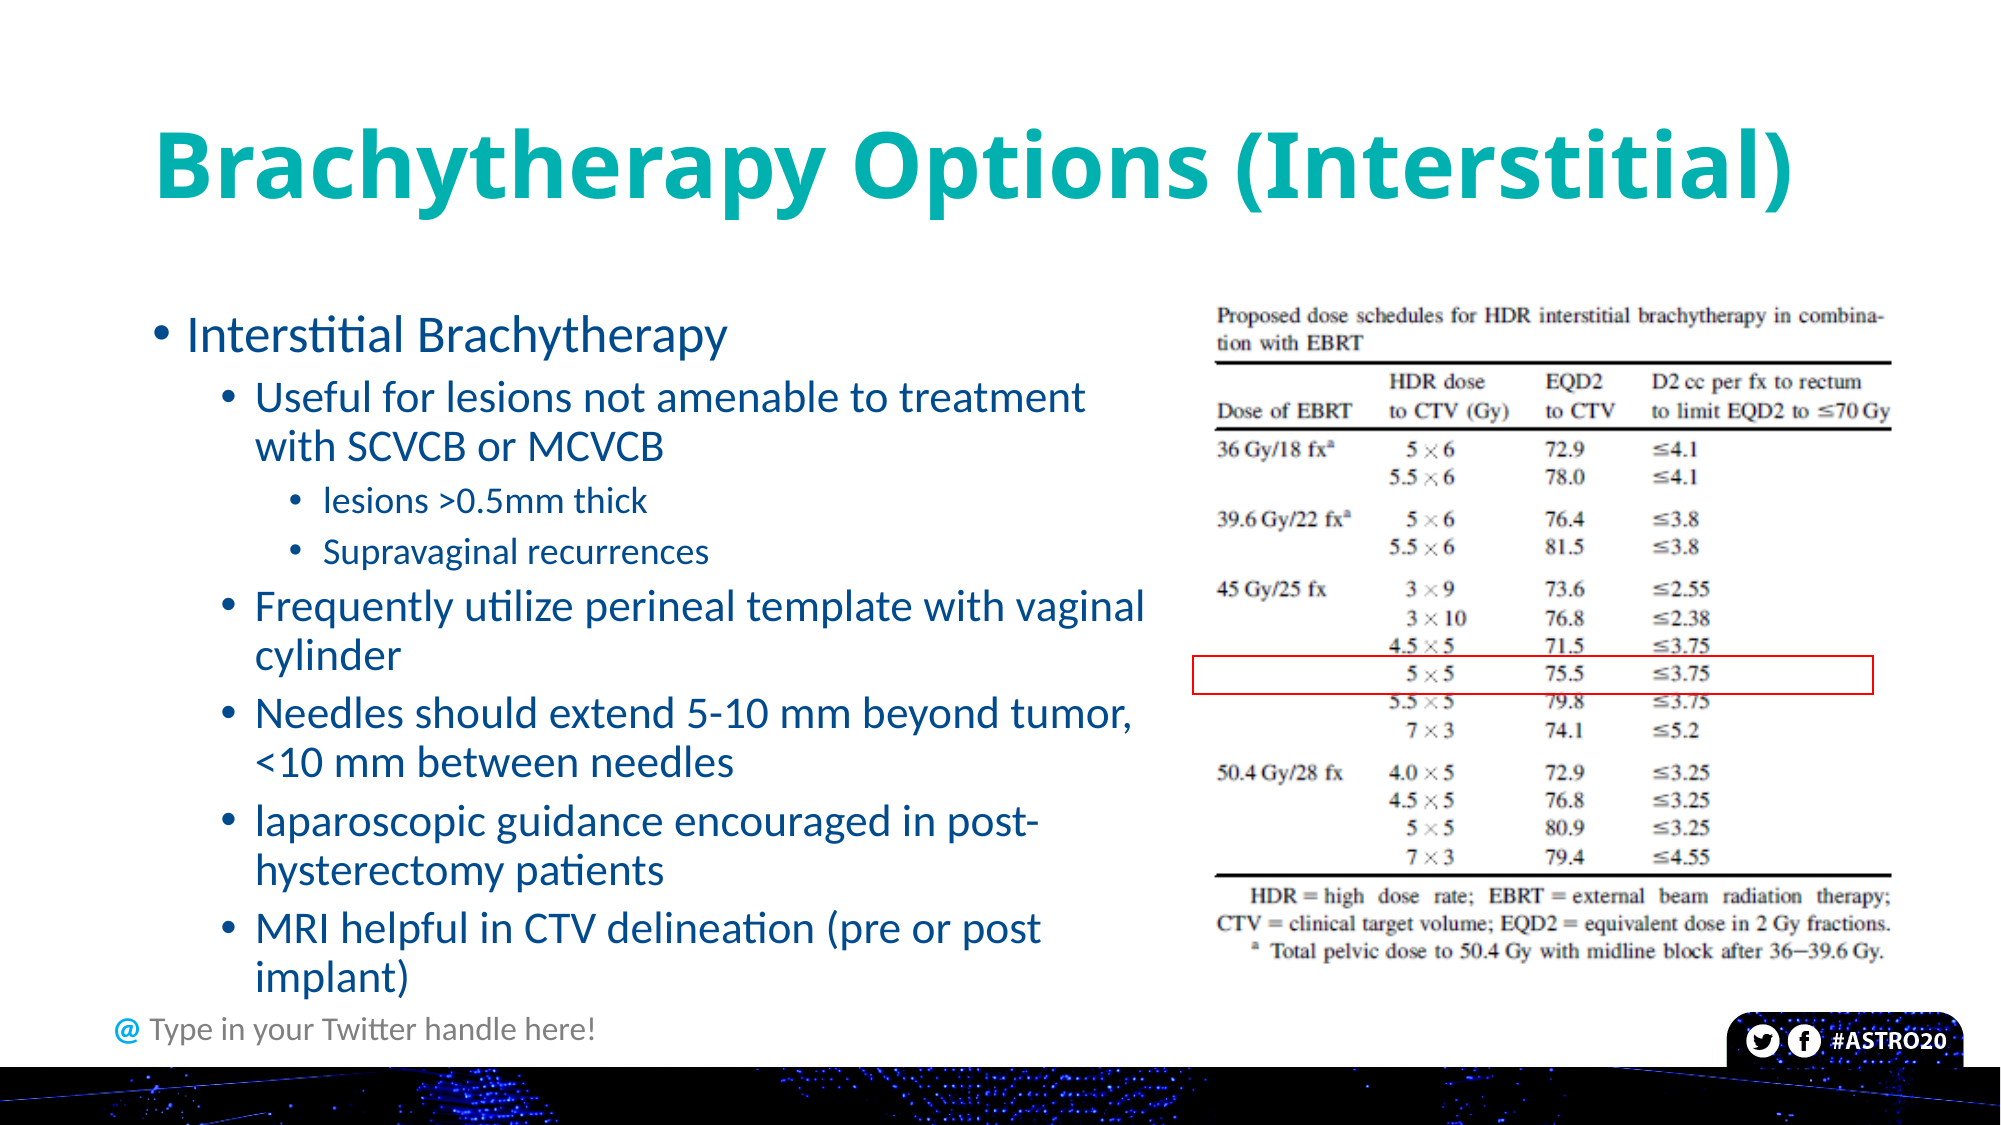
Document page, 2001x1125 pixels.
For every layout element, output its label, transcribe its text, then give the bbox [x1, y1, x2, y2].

picture [0, 0, 2001, 1125]
text_box [1192, 655, 1204, 695]
title Brachytherapy Options (Interstitial) [137, 59, 1863, 278]
list Interstitial Brachytherapy Useful for lesions not amenable to treatment with SCVCB or MCVCB lesions >0.5mm thick Supravaginal recurrences Frequently utilize perineal template with vaginal cylinder Needles should extend 5-10 mm beyond tumor, <10 mm between needles laparoscopic guidance encouraged in post-hysterectomy patients MRI helpful in CTV delineation (pre or post implant) [137, 299, 1183, 1014]
